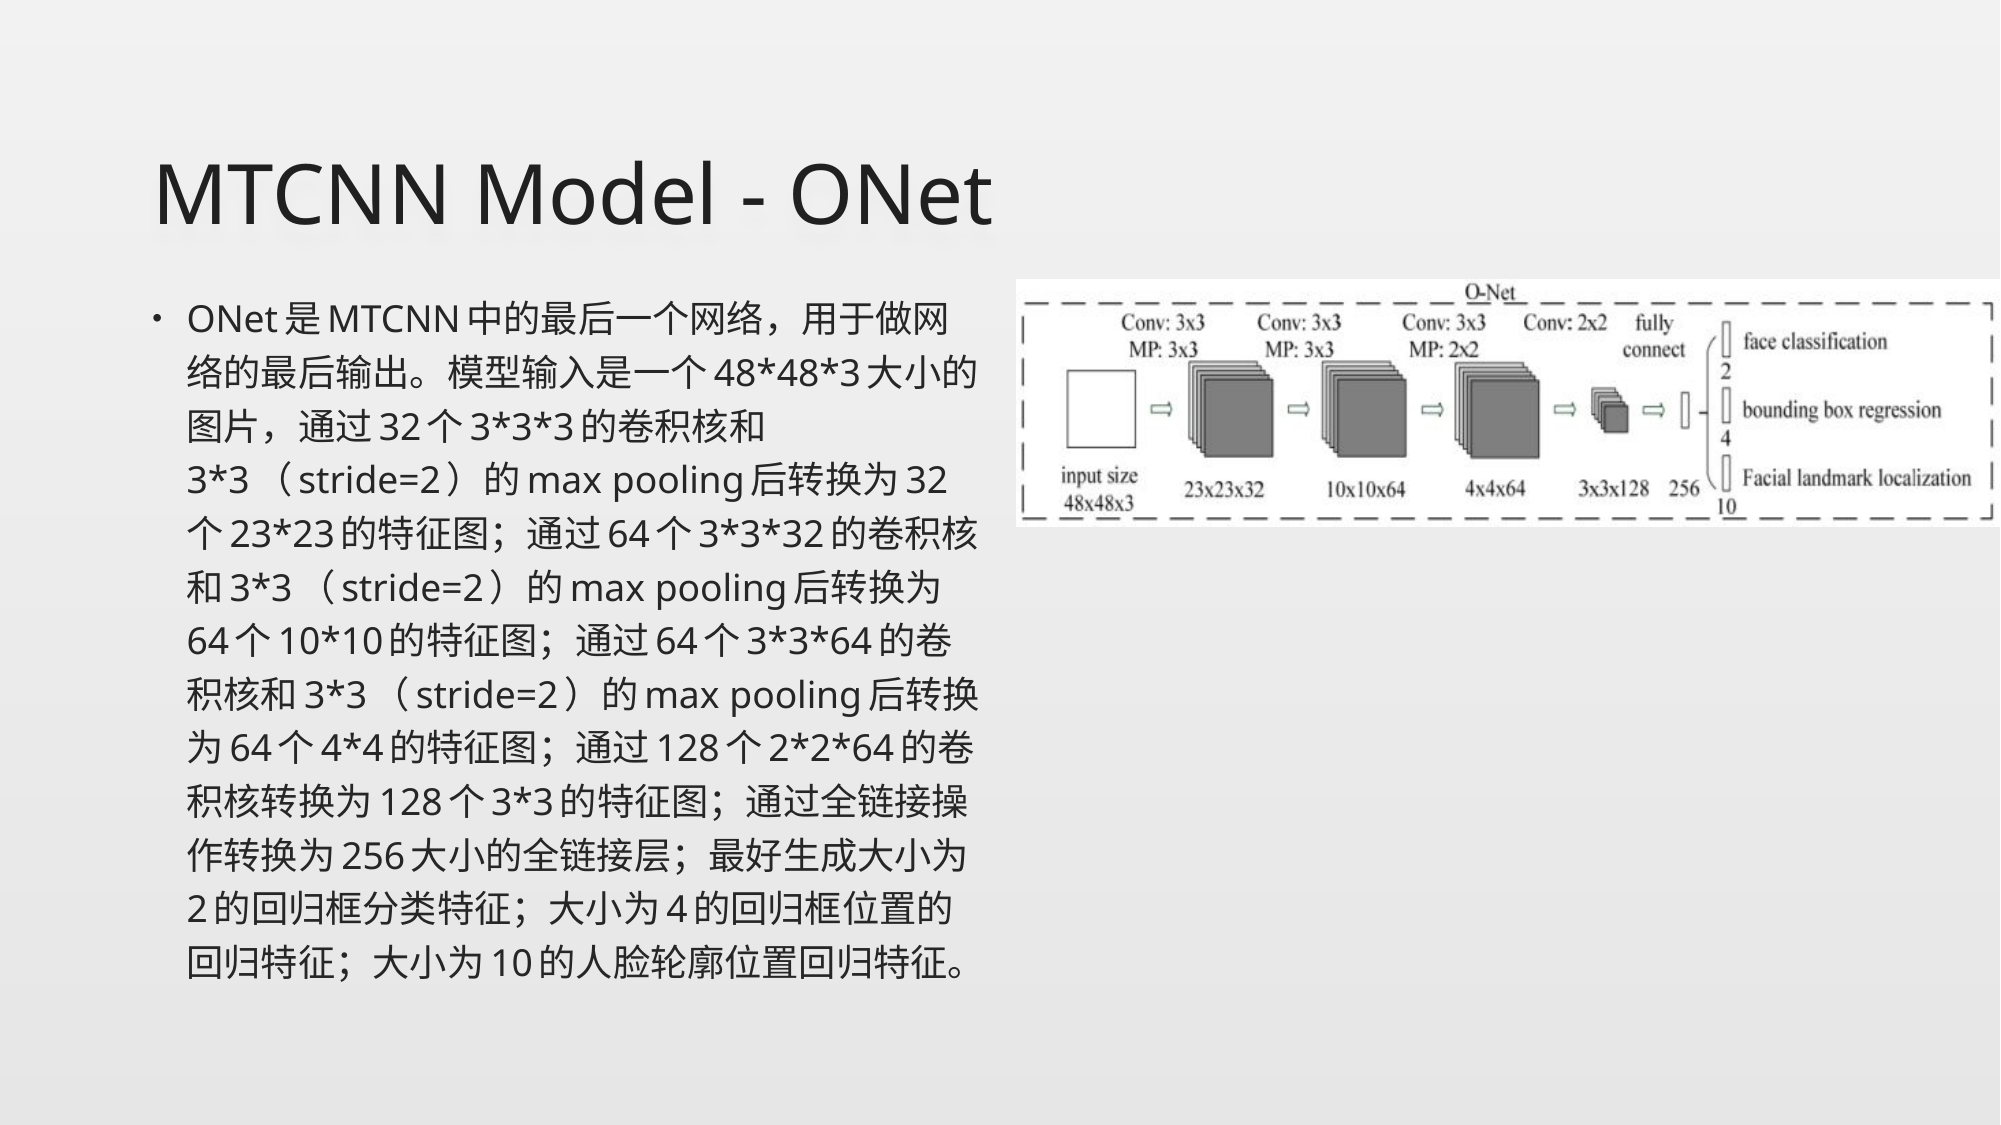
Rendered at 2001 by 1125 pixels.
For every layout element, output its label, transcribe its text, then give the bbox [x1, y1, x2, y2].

list ONet是MTCNN中的最后一个网络，用于做网络的最后输出。模型输入是一个48*48*3大小的图片，通过32个3*3*3的卷积核和3*3（stride=2）的max pooling后转换为32个23*23的特征图；通过64个3*3*32的卷积核和3*3（stride=2）的max pooling后转换为64个10*10的特征图；通过64个3*3*64的卷积核和3*3（stride=2）的max pooling后转换为64个4*4的特征图；通过128个2*2*64的卷积核转换为128个3*3的特征图；通过全链接操作转换为256大小的全链接层；最好生成大小为2的回归框分类特征；大小为4的回归框位置的回归特征；大小为10的人脸轮廓位置回归特征。 [137, 279, 1002, 1014]
title MTCNN Model - ONet [137, 32, 1863, 250]
picture [1016, 279, 2000, 527]
